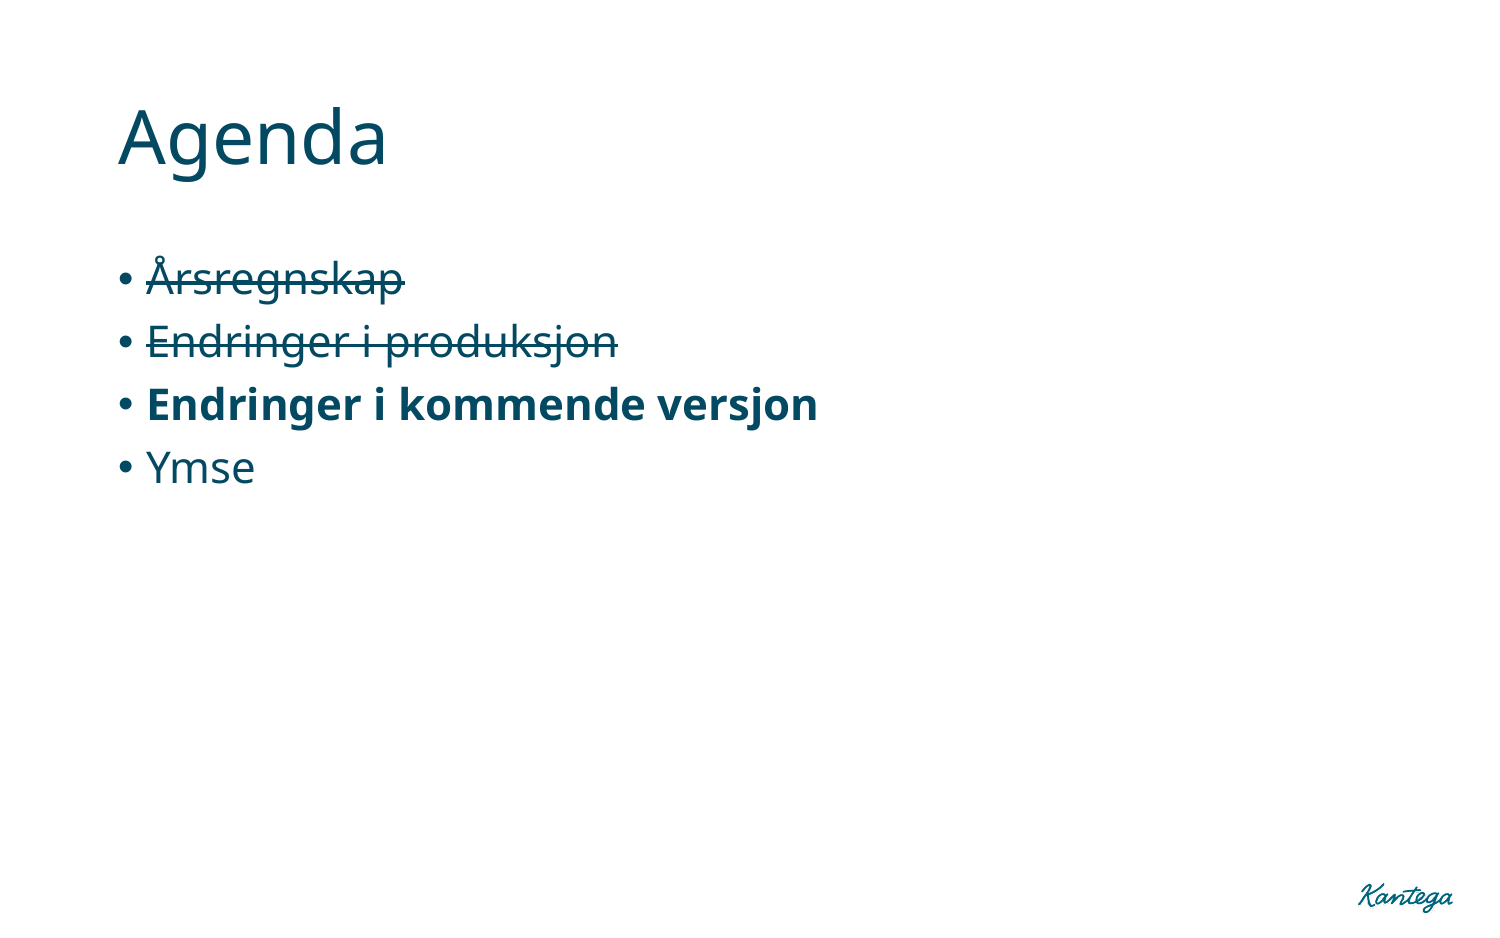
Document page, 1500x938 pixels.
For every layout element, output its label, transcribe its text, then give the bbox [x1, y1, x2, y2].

picture [1370, 883, 1453, 904]
picture [1358, 897, 1427, 913]
picture [1358, 883, 1368, 902]
picture [1411, 892, 1418, 902]
picture [1371, 883, 1382, 891]
picture [1430, 903, 1453, 913]
title Agenda [103, 49, 1397, 232]
list Årsregnskap Endringer i produksjon Endringer i kommende versjon Ymse [103, 249, 1397, 845]
